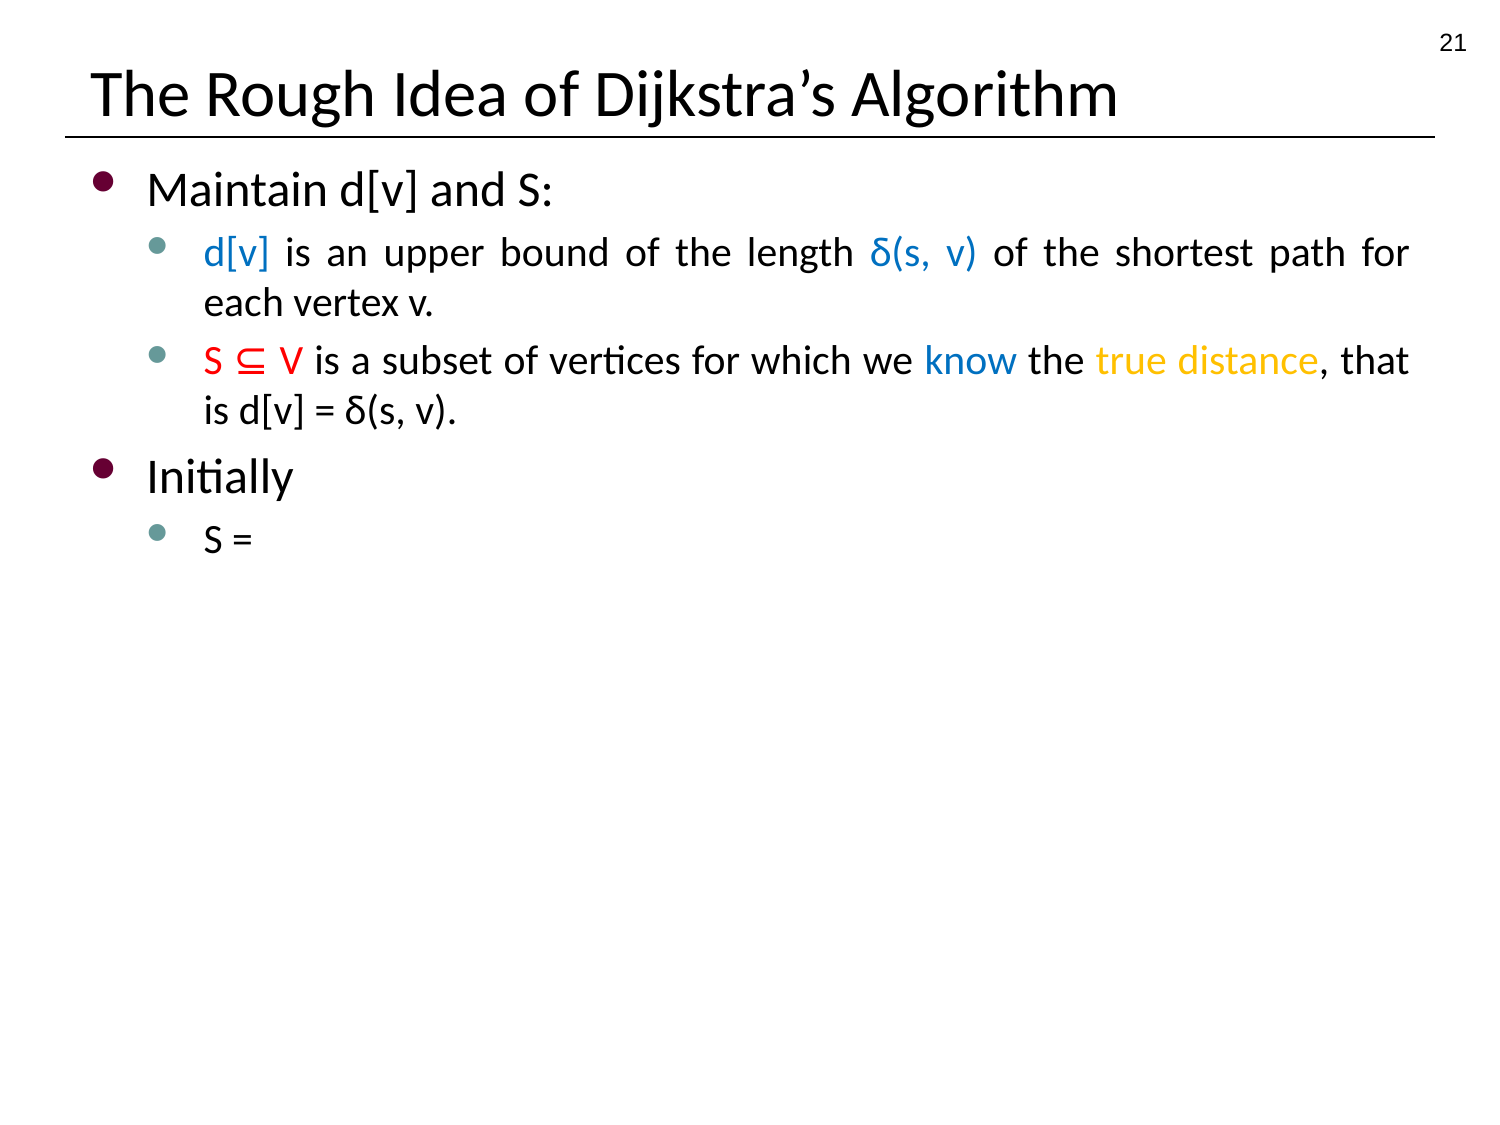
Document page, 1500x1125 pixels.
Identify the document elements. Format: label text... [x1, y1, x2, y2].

slide_number 21 [1131, 18, 1483, 62]
list Maintain d[v] and S: d[v] is an upper bound of the length δ(s, v) of the shortest path for each vertex v. S ⊆ V is a subset of vertices for which we know the true distance, that is d[v] = δ(s, v). Initially S = [75, 148, 1425, 1094]
title The Rough Idea of Dijkstra’s Algorithm [75, 20, 1425, 138]
